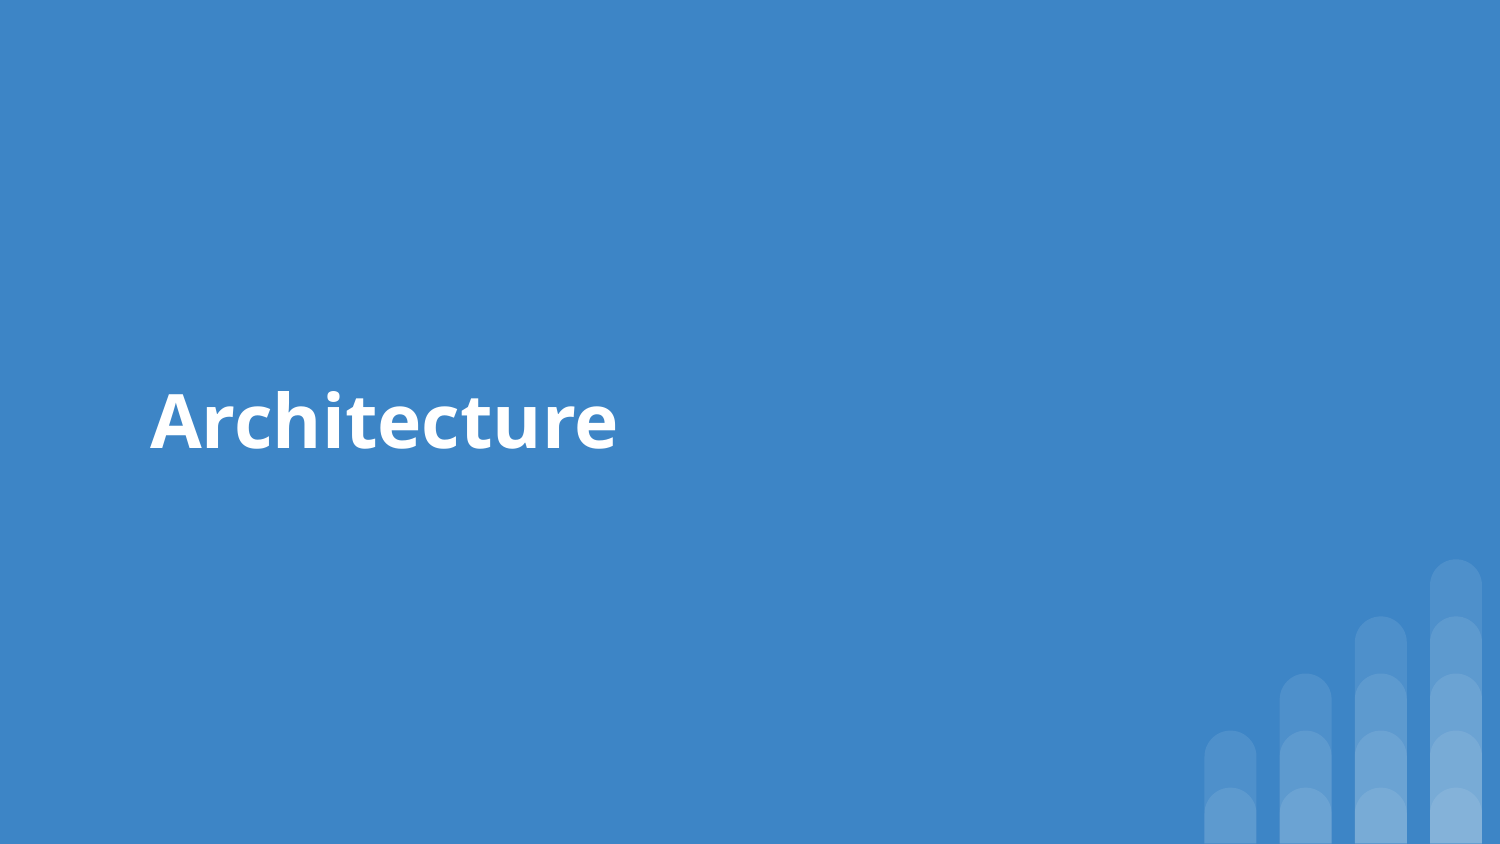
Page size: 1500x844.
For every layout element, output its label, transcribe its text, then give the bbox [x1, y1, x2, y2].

title Architecture [135, 264, 868, 572]
